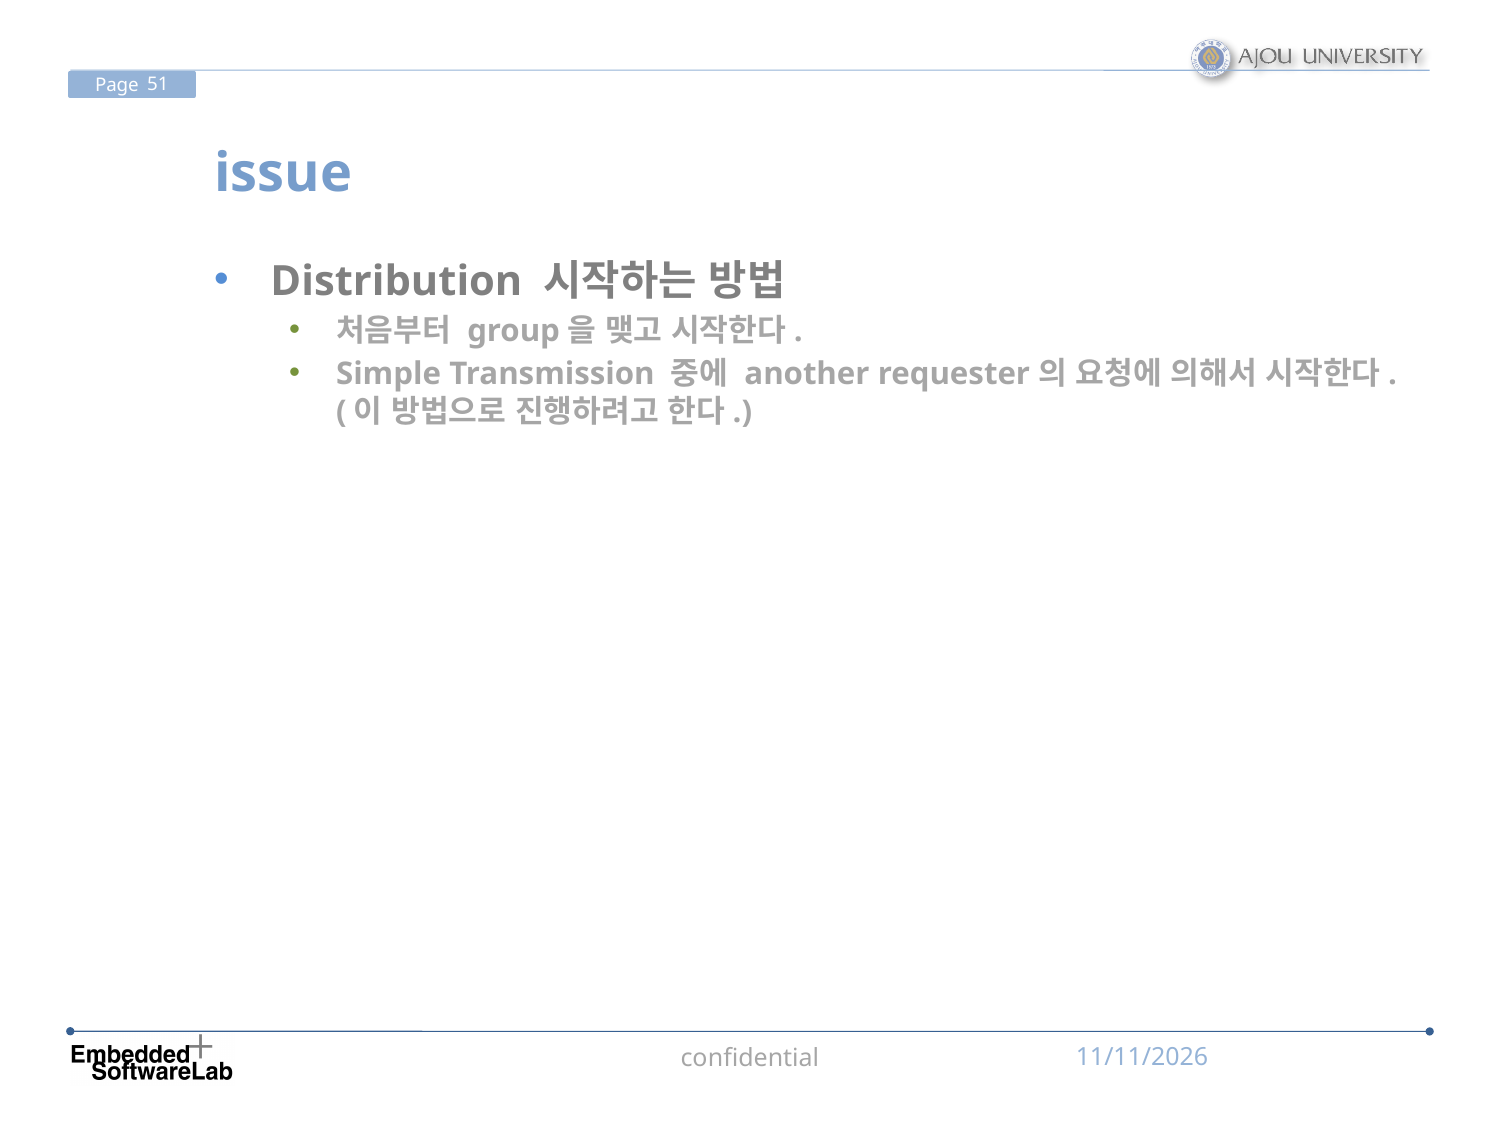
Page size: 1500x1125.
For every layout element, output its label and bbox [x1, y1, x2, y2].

title [199, 133, 1430, 207]
list [199, 246, 1430, 997]
picture [70, 1032, 235, 1086]
